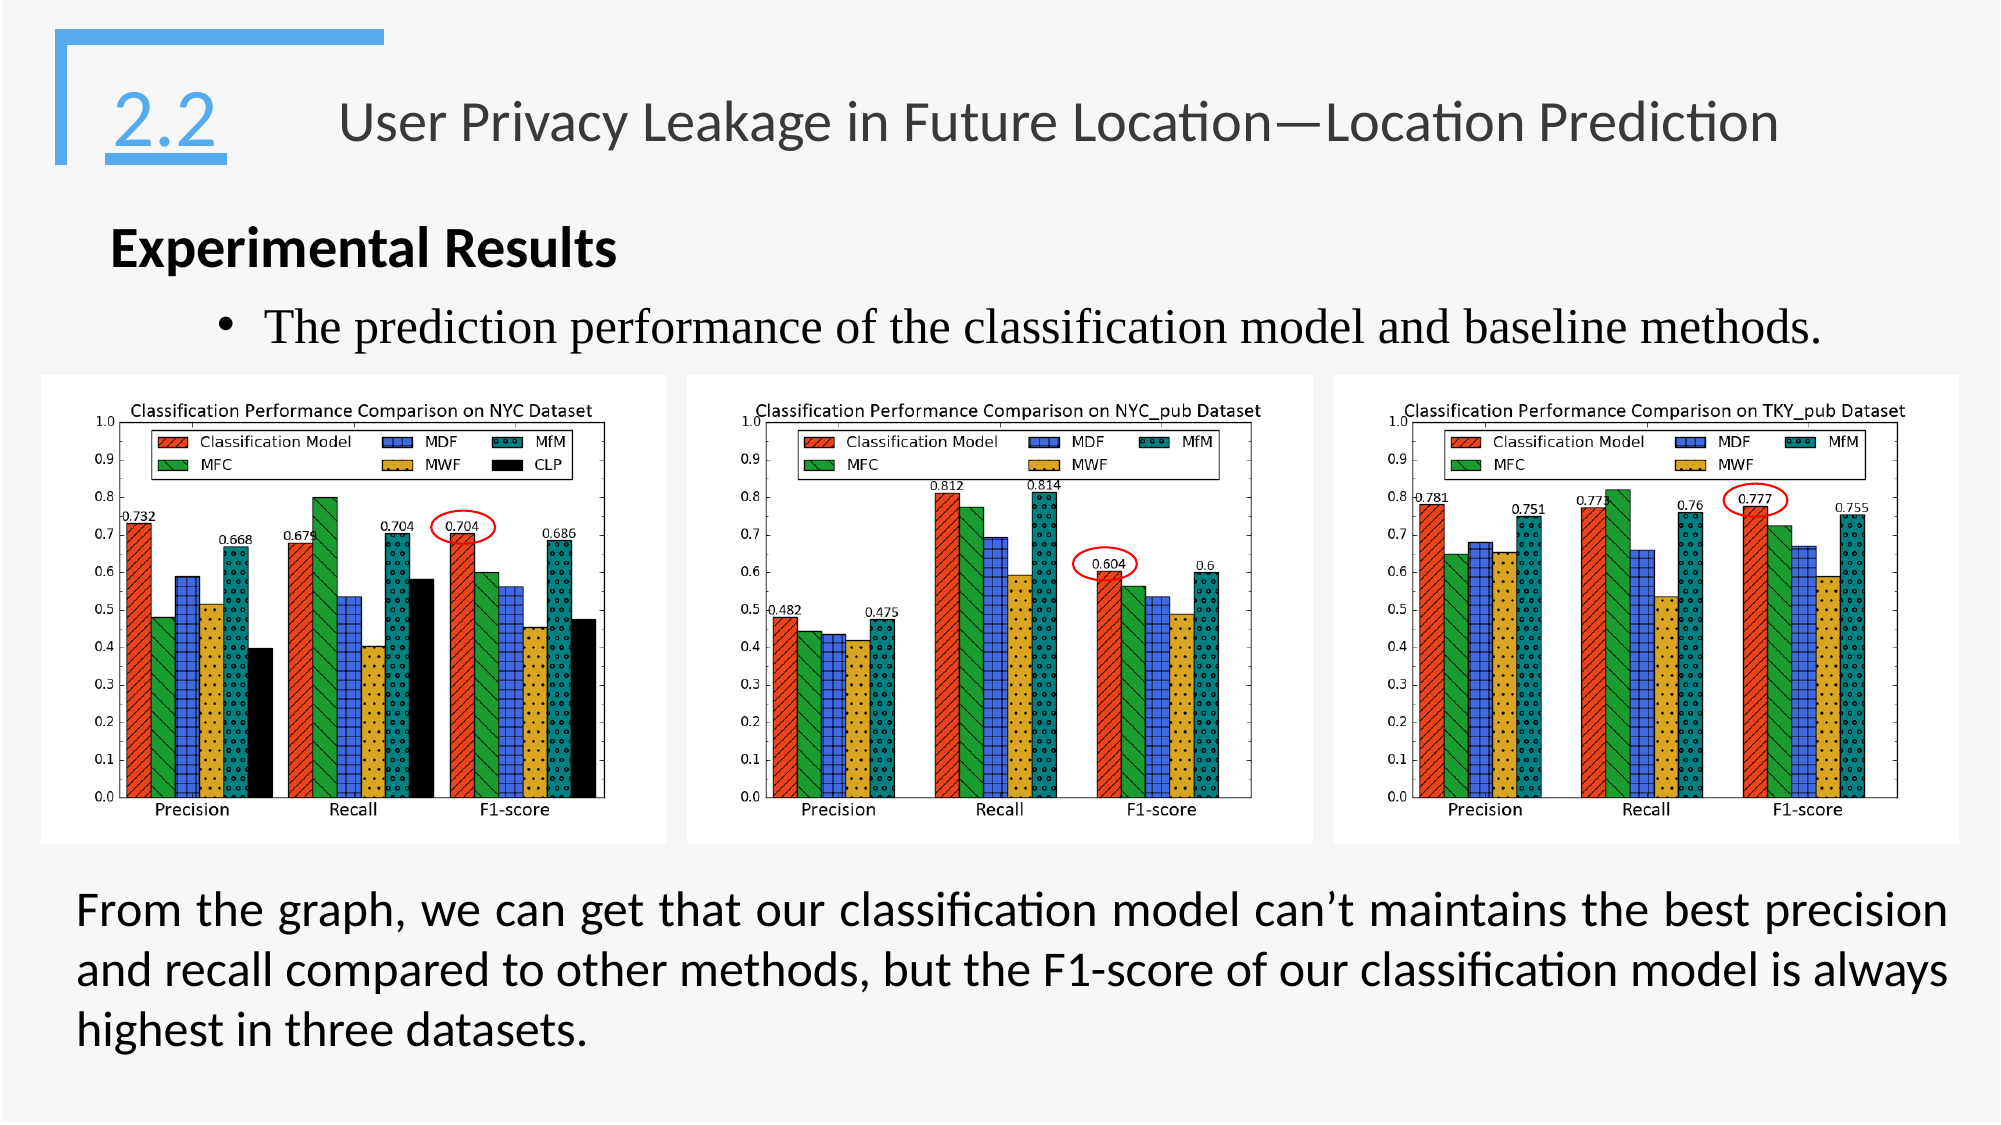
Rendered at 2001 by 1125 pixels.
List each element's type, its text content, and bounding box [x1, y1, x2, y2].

text_box 2.2 [98, 56, 234, 171]
text_box Experimental Results [95, 201, 644, 287]
picture [1334, 375, 1959, 844]
text_box The prediction performance of the classification model and baseline methods. [202, 285, 1874, 361]
text_box User Privacy Leakage in Future Location—Location Prediction [323, 76, 1796, 161]
text_box From the graph, we can get that our classification model can’t maintains the best precision and recall compared to other methods, but the F1-score of our classification model is always highest in three datasets. [61, 869, 1965, 1065]
picture [687, 375, 1313, 844]
text_box [1, 0, 2000, 1123]
picture [41, 375, 666, 844]
